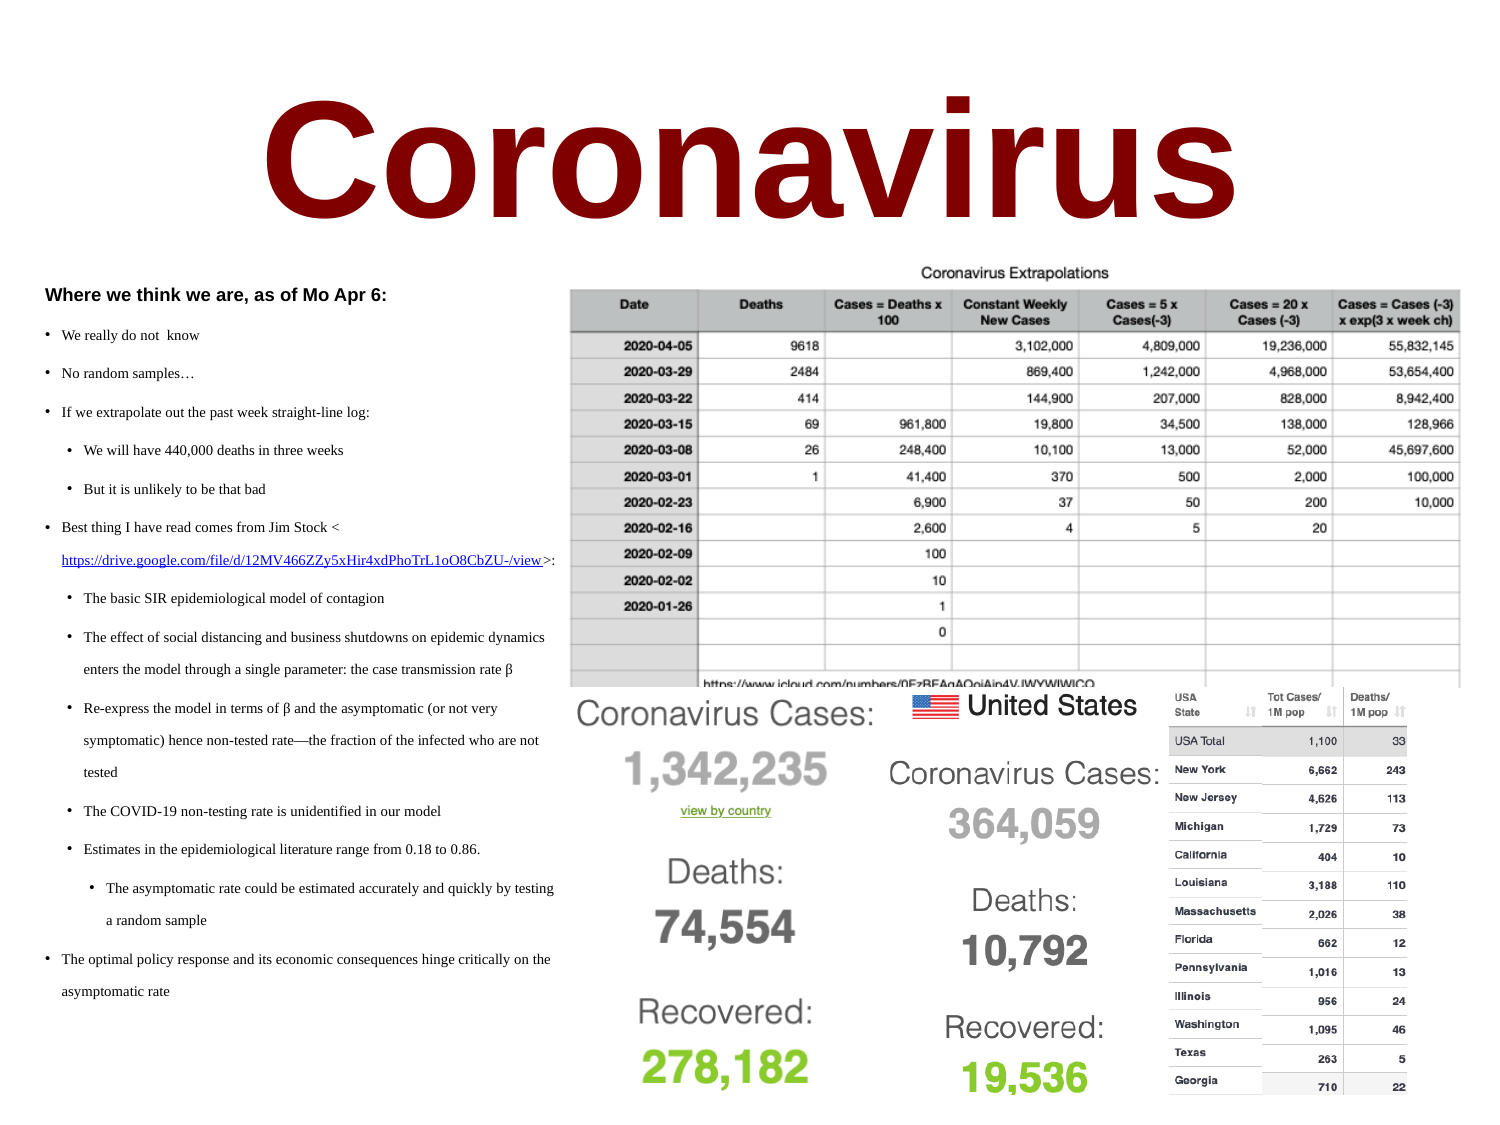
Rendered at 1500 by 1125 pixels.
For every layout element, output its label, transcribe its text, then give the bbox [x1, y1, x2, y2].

title Coronavirus [36, 0, 1466, 261]
list Where we think we are, as of Mo Apr 6: We really do not know No random samples… If we extrapolate out the past week straight-line log: We will have 440,000 deaths in three weeks But it is unlikely to be that bad Best thing I have read comes from Jim Stock <https://drive.google.com/file/d/12MV466ZZy5xHir4xdPhoTrL1oO8CbZU-/view>: The basic SIR epidemiological model of contagion The effect of social distancing and business shutdowns on epidemic dynamics enters the model through a single parameter: the case transmission rate β Re-express the model in terms of β and the asymptomatic (or not very symptomatic) hence non-tested rate—the fraction of the infected who are not tested The COVID-19 non-testing rate is unidentified in our model Estimates in the epidemiological literature range from 0.18 to 0.86. The asymptomatic rate could be estimated accurately and quickly by testing a random sample The optimal policy response and its economic consequences hinge critically on the asymptomatic rate [36, 259, 566, 1049]
picture [564, 260, 1462, 1095]
